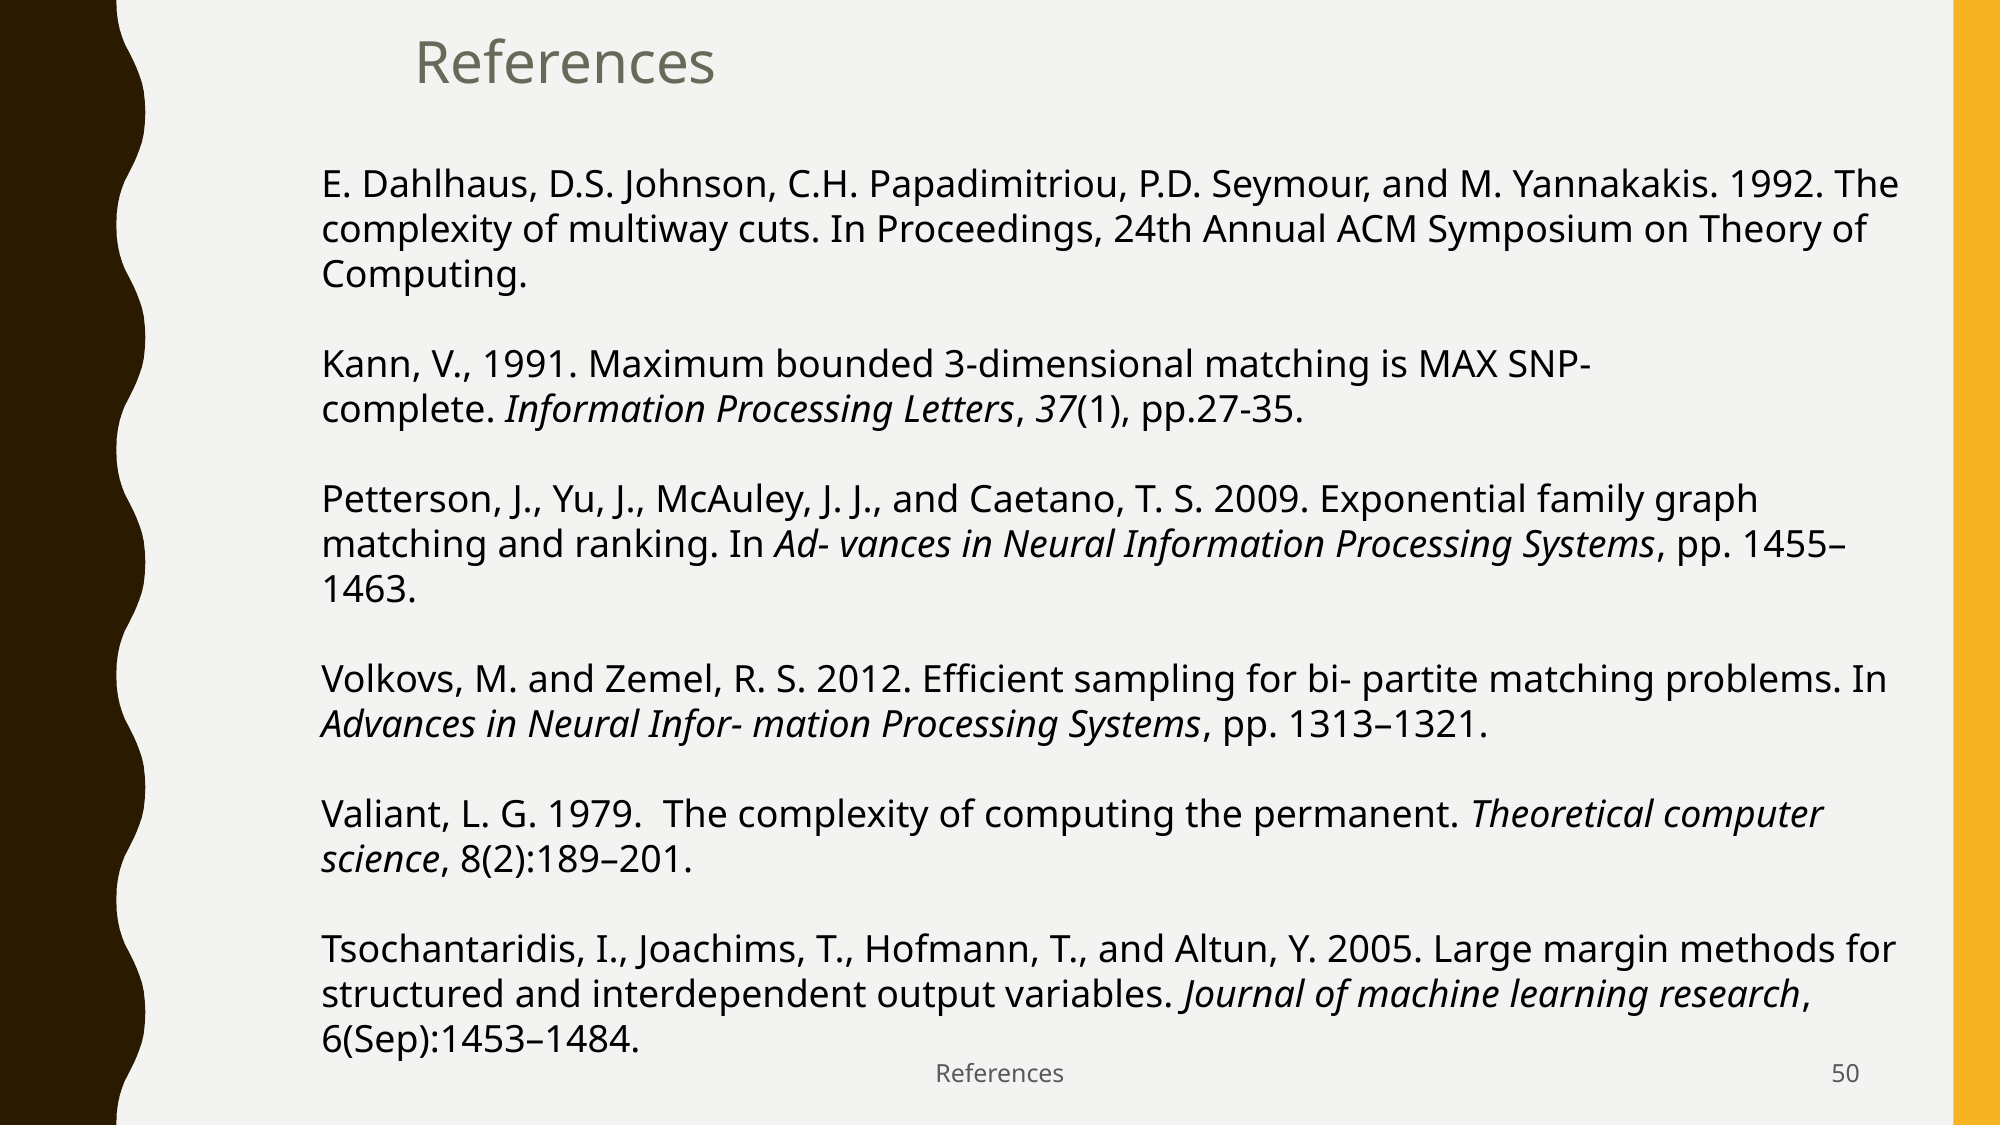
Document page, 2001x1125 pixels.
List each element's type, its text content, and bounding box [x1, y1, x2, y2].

text_box References [399, 17, 1657, 103]
text_box E. Dahlhaus, D.S. Johnson, C.H. Papadimitriou, P.D. Seymour, and M. Yannakakis. 1992. The complexity of multiway cuts. In Proceedings, 24th Annual ACM Symposium on Theory of Computing. Kann, V., 1991. Maximum bounded 3-dimensional matching is MAX SNP-complete. Information Processing Letters, 37(1), pp.27-35. Petterson, J., Yu, J., McAuley, J. J., and Caetano, T. S. 2009. Exponential family graph matching and ranking. In Ad- vances in Neural Information Processing Systems, pp. 1455–1463. Volkovs, M. and Zemel, R. S. 2012. Efficient sampling for bi- partite matching problems. In Advances in Neural Infor- mation Processing Systems, pp. 1313–1321. Valiant, L. G. 1979. The complexity of computing the permanent. Theoretical computer science, 8(2):189–201. Tsochantaridis, I., Joachims, T., Hofmann, T., and Altun, Y. 2005. Large margin methods for structured and interdependent output variables. Journal of machine learning research, 6(Sep):1453–1484. [306, 152, 1924, 1125]
